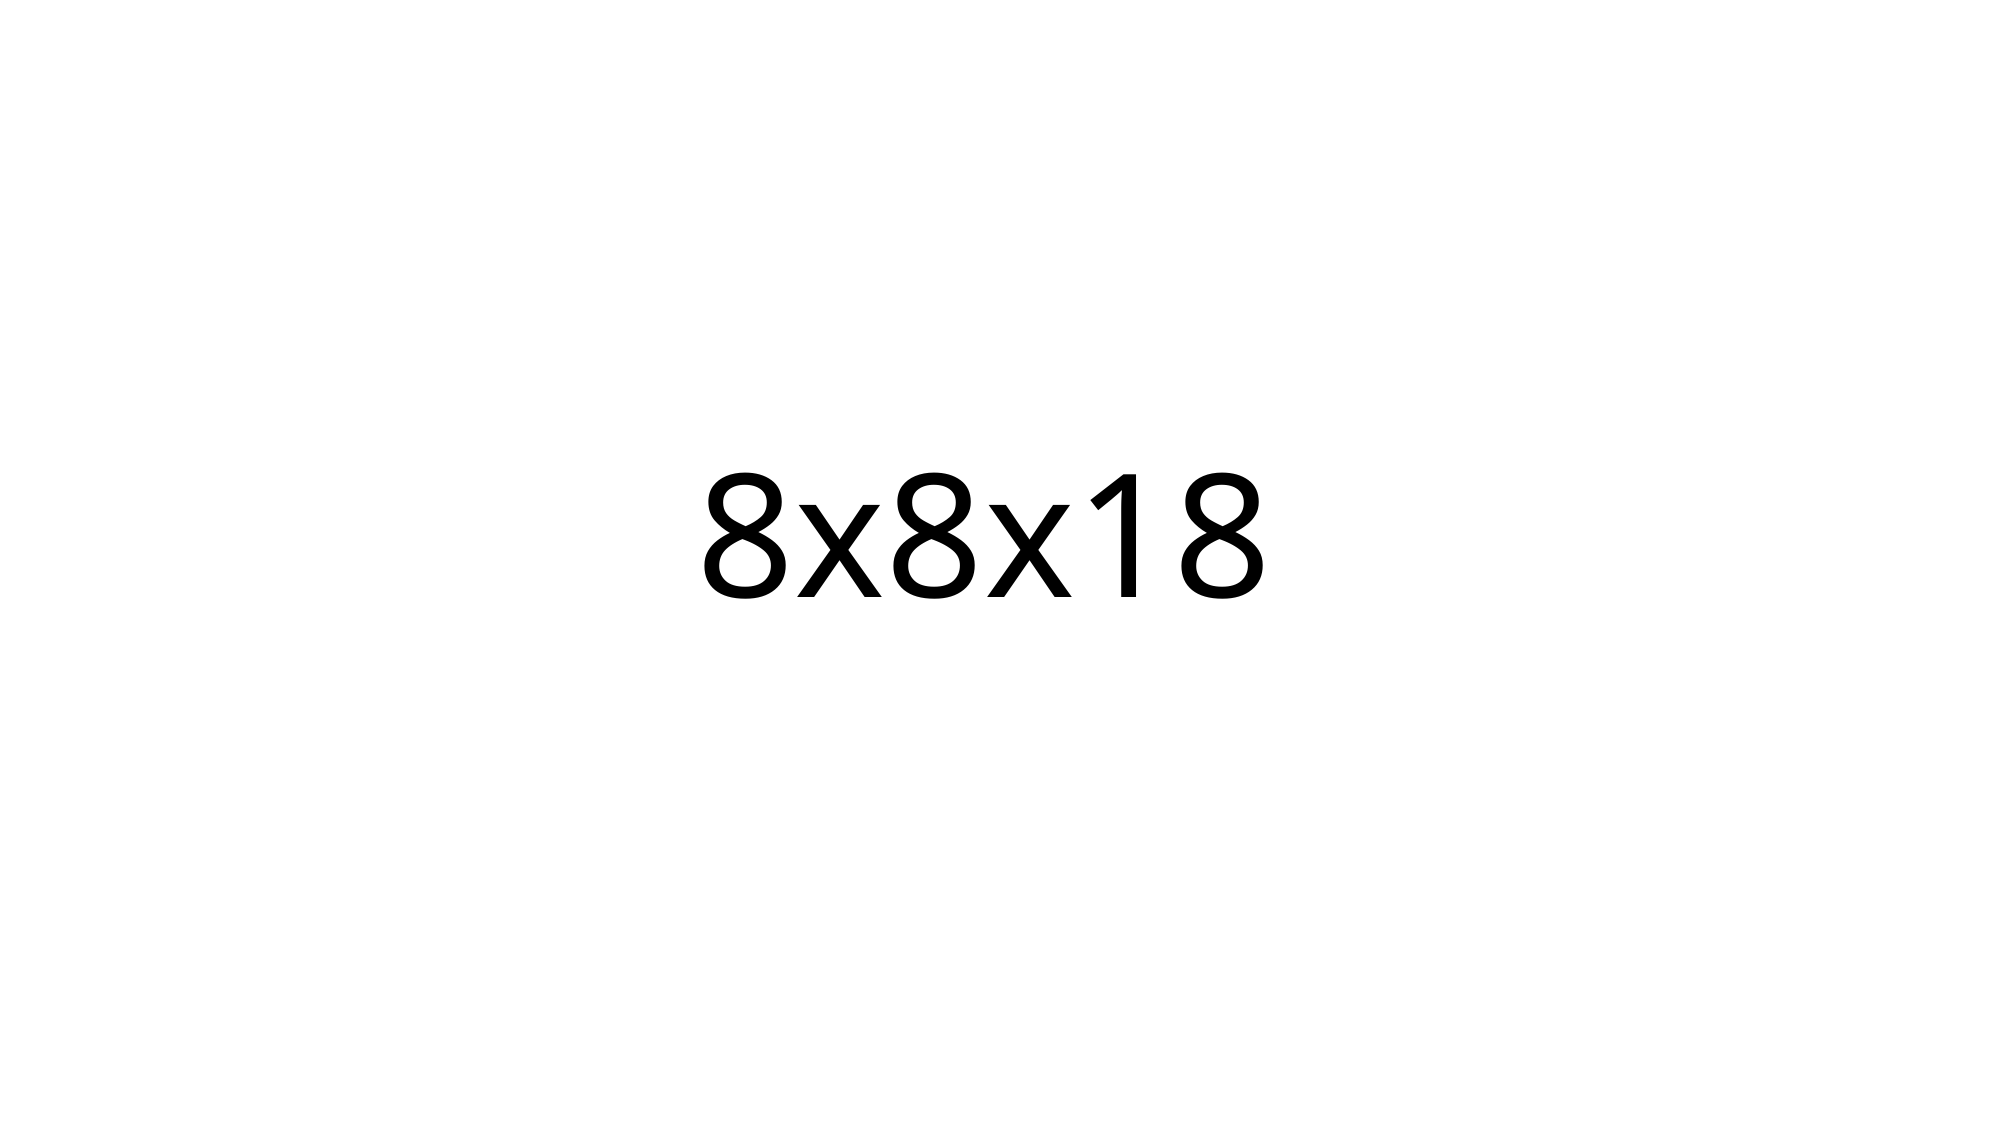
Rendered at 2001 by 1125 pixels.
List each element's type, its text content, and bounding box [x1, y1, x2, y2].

list 8x8x18 [681, 441, 1319, 684]
